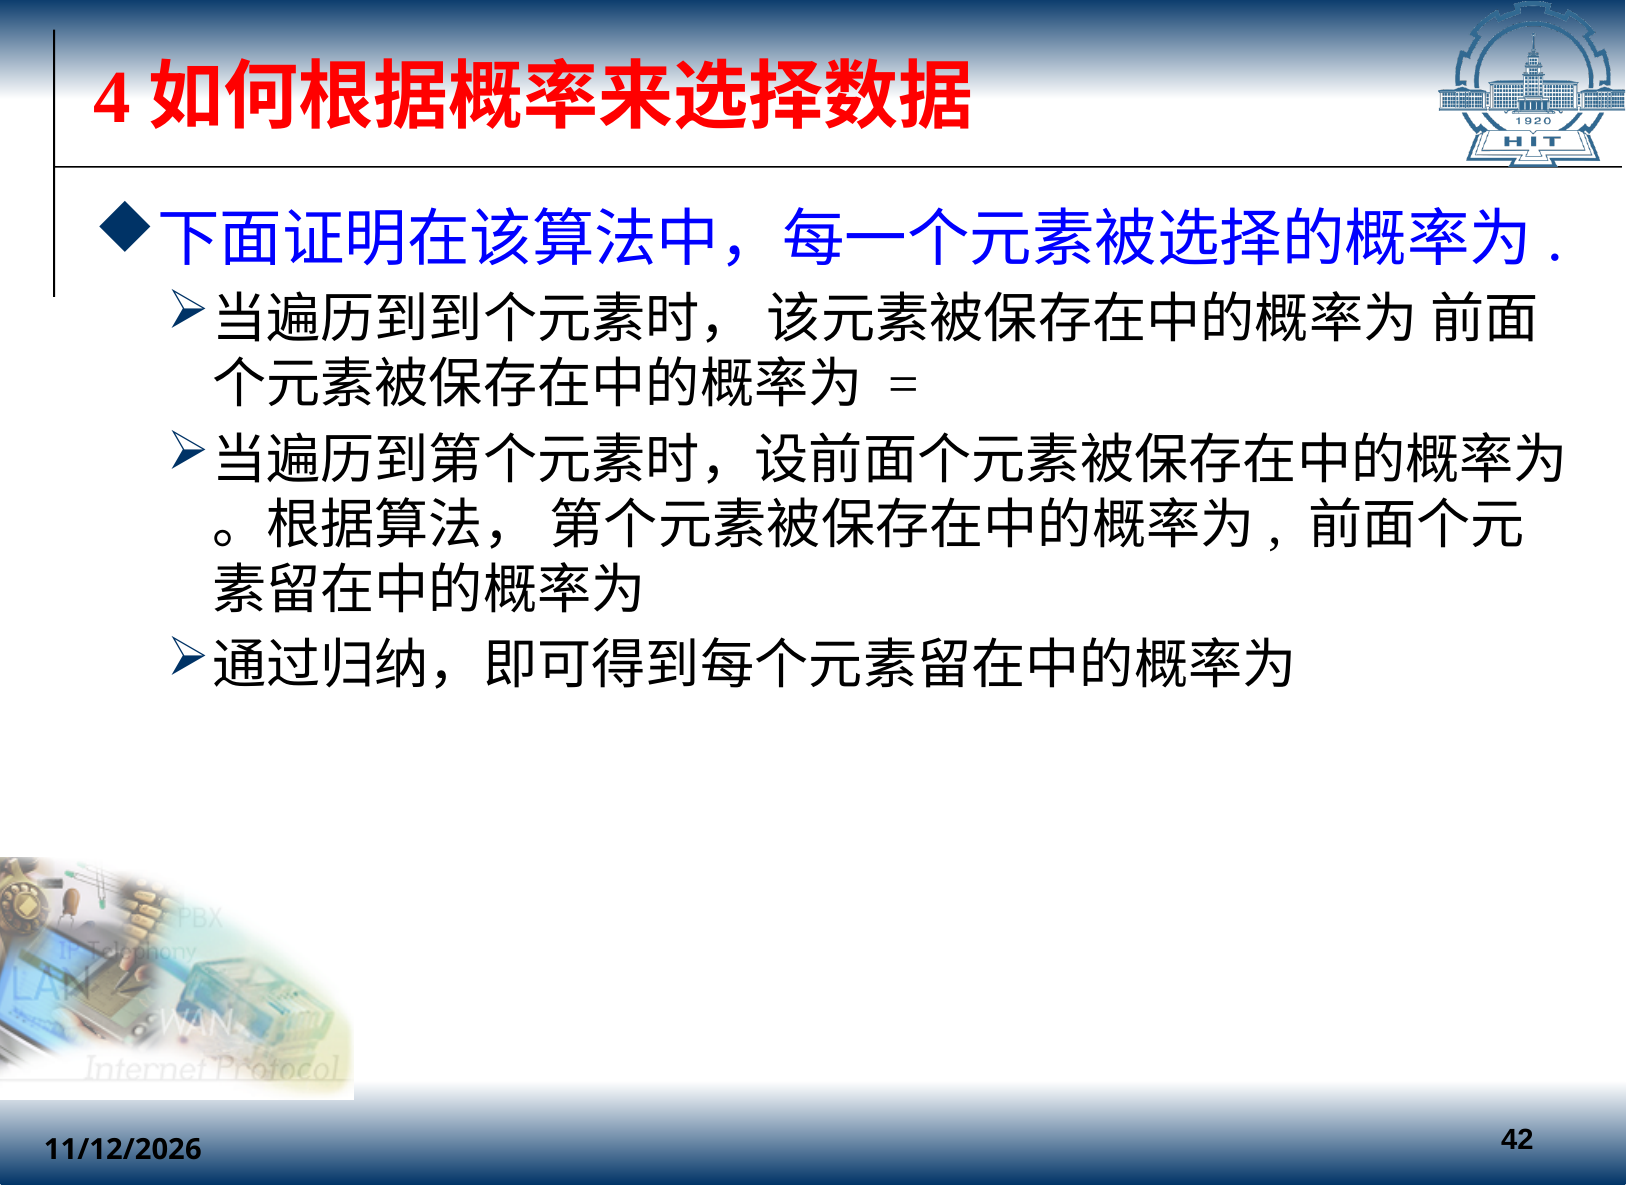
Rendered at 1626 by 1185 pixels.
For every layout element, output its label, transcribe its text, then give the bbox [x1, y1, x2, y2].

picture [0, 857, 354, 1100]
picture [1438, 1, 1626, 167]
title 4如何根据概率来选择数据 [78, 29, 1498, 155]
